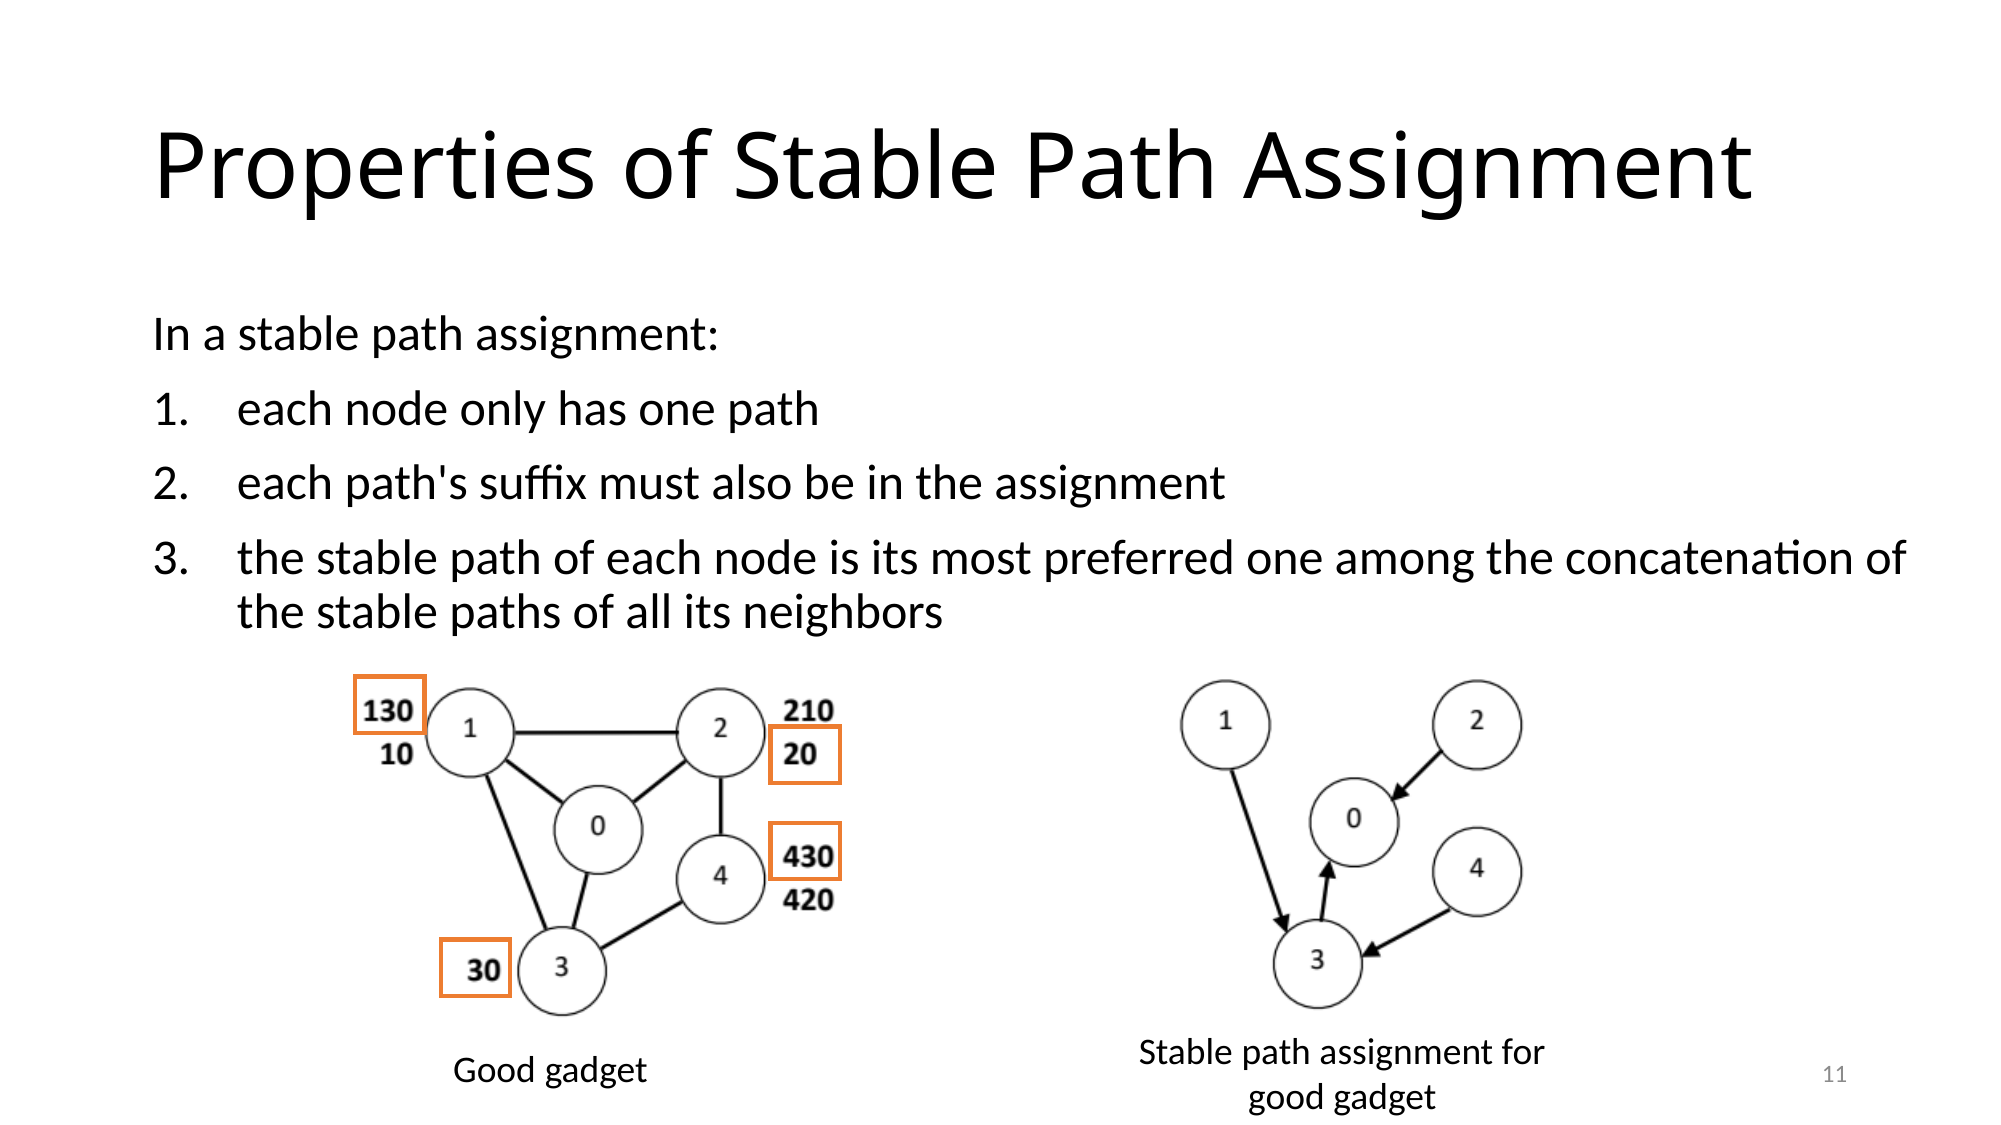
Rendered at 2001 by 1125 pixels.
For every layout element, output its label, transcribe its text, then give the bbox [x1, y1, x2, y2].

text_box Good gadget [302, 1037, 799, 1097]
slide_number 11 [1590, 1042, 1863, 1103]
title Properties of Stable Path Assignment [137, 59, 1916, 278]
picture [360, 670, 849, 1036]
picture [1116, 662, 1606, 1028]
text_box [354, 676, 360, 734]
text_box Stable path assignment for good gadget [1094, 1019, 1590, 1125]
list In a stable path assignment: each node only has one path each path's suffix must also be in the assignment the stable path of each node is its most preferred one among the concatenation of the stable paths of all its neighbors [137, 299, 1938, 1014]
